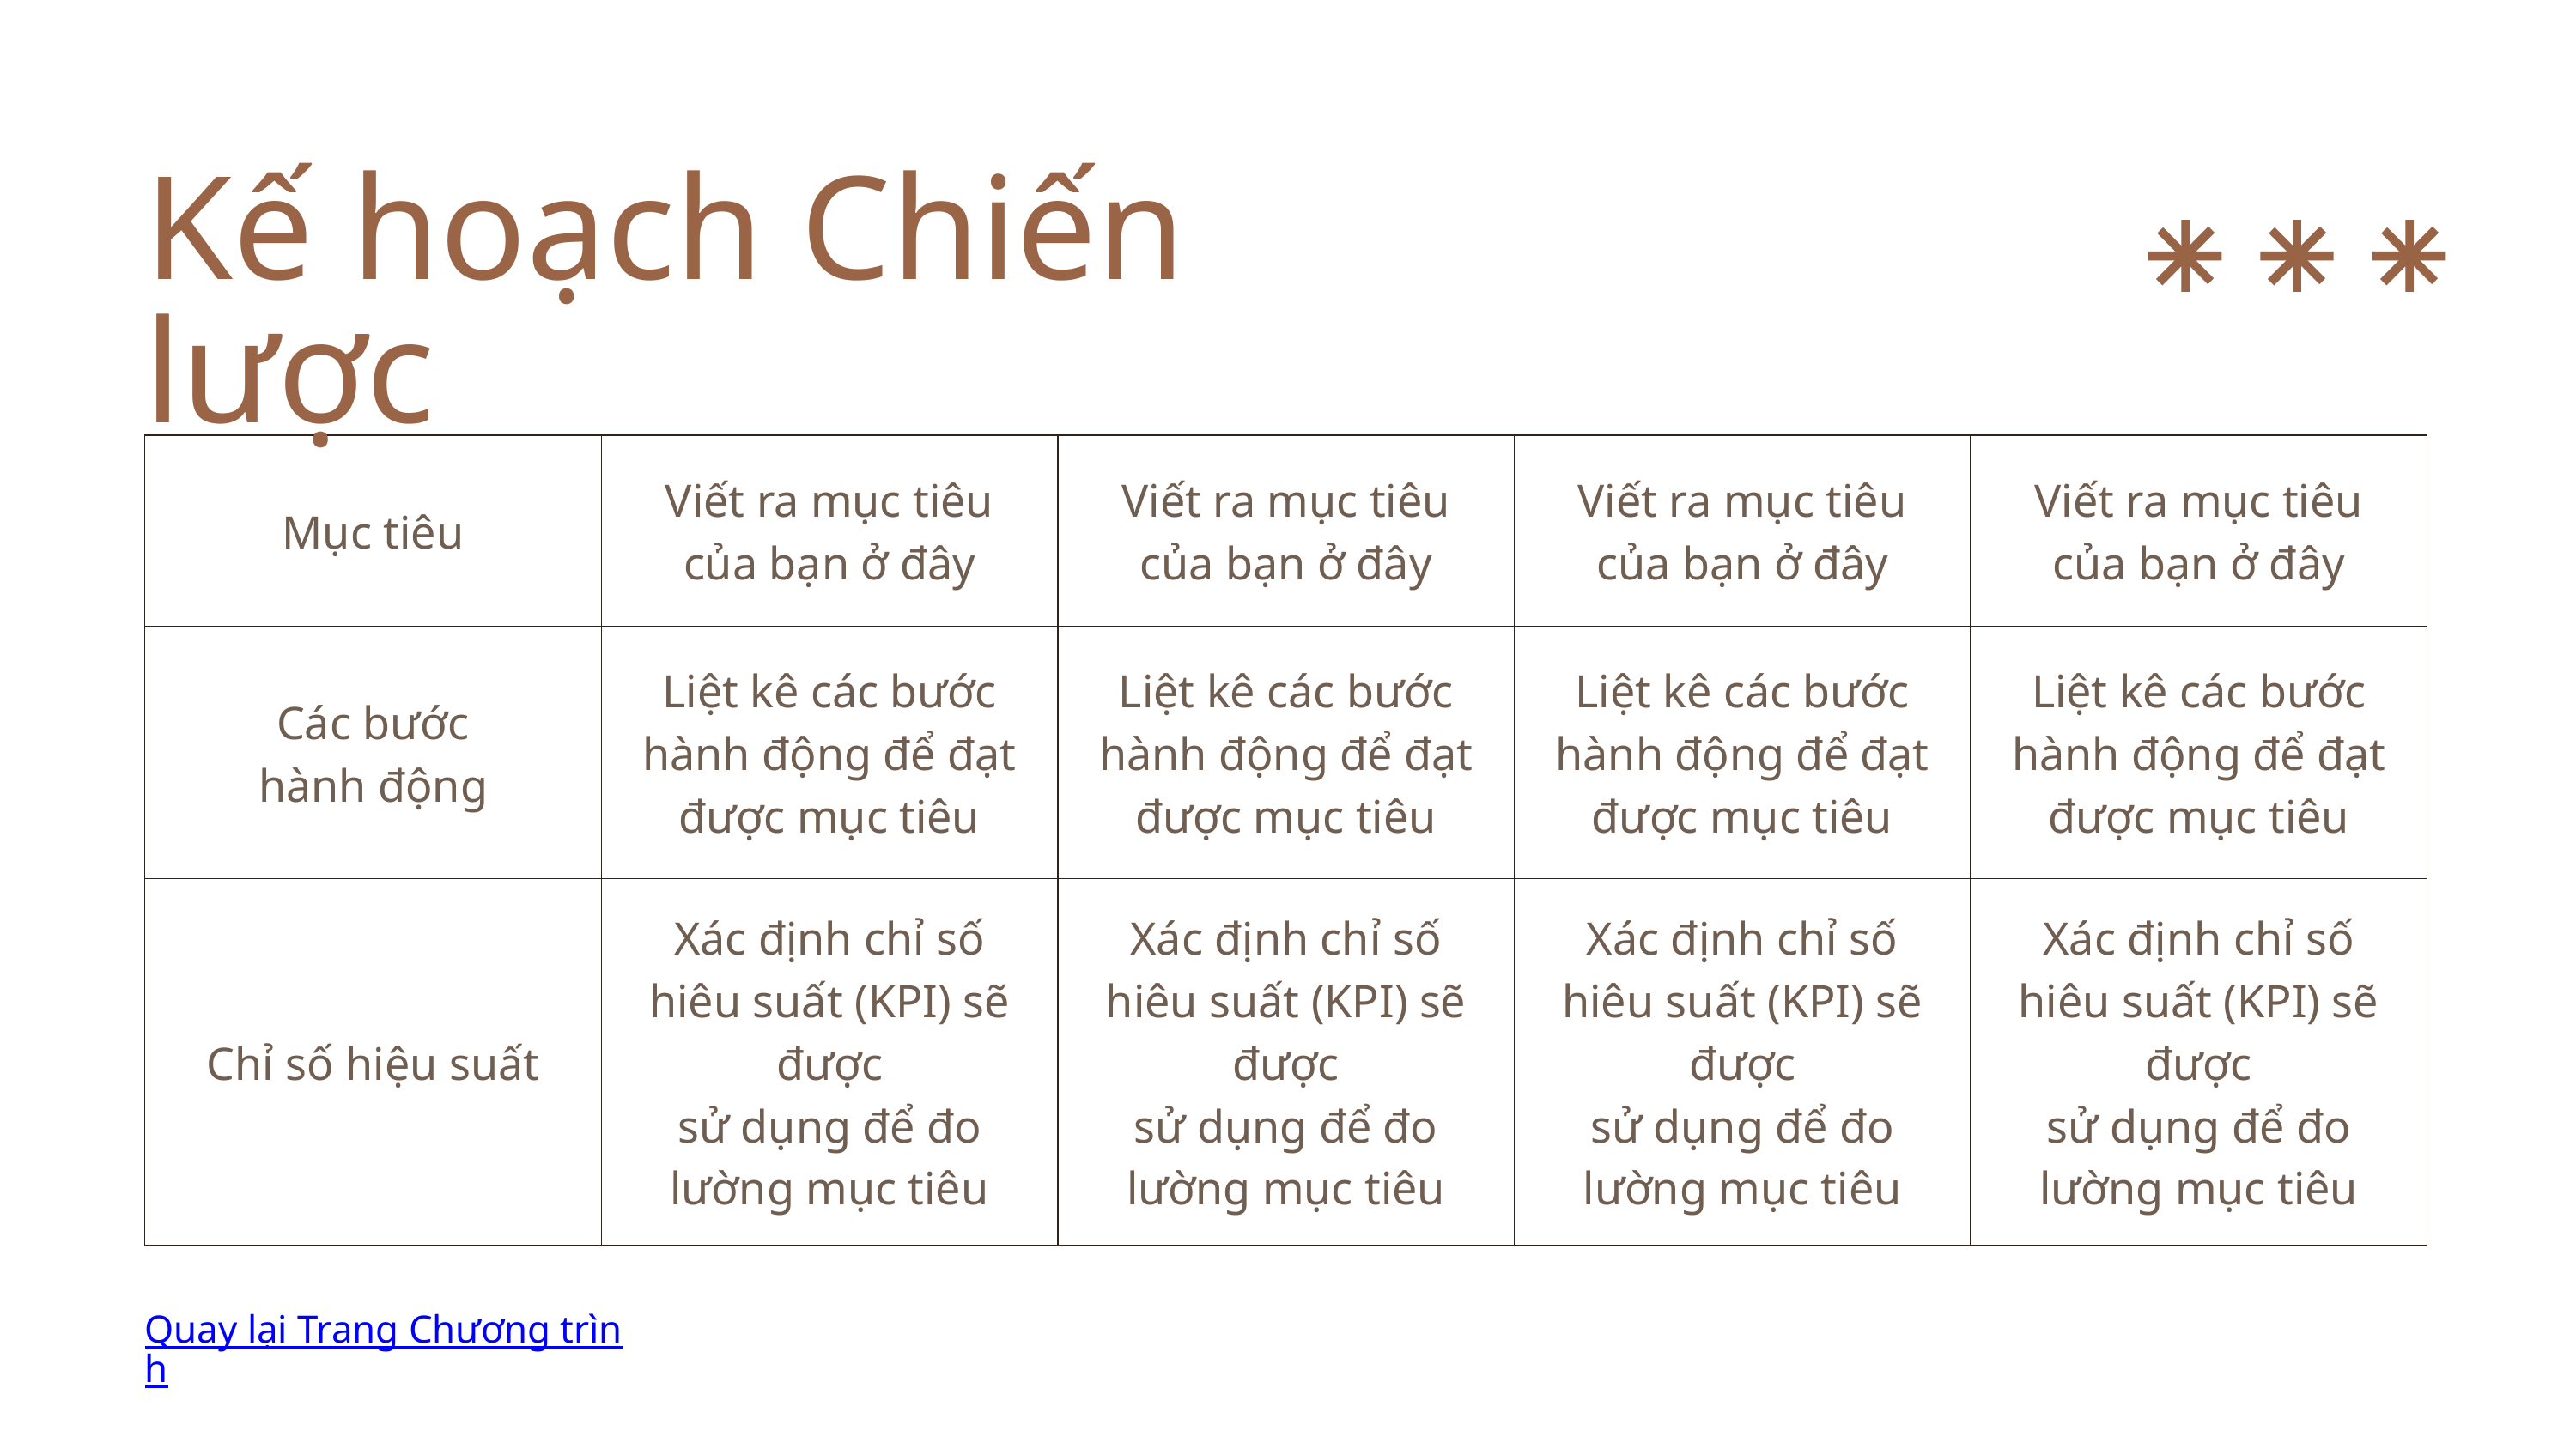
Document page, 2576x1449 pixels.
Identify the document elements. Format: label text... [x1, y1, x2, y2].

table_header Viết ra mục tiêu của bạn ở đây [1971, 436, 2427, 626]
table_header Viết ra mục tiêu của bạn ở đây [1515, 436, 1970, 626]
table_cell Liệt kê các bước hành động để đạt được mục tiêu [1059, 627, 1514, 878]
table_cell Xác định chỉ số hiêu suất (KPI) sẽ được sử dụng để đo lường mục tiêu [1971, 879, 2427, 1245]
table_cell Liệt kê các bước hành động để đạt được mục tiêu [602, 627, 1057, 878]
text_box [2148, 220, 2446, 292]
table_header Viết ra mục tiêu của bạn ở đây [602, 452, 1057, 626]
text_box Kế hoạch Chiến lược [144, 165, 1475, 452]
table_cell Xác định chỉ số hiêu suất (KPI) sẽ được sử dụng để đo lường mục tiêu [1515, 879, 1970, 1245]
table_cell Xác định chỉ số hiêu suất (KPI) sẽ được sử dụng để đo lường mục tiêu [602, 879, 1057, 1245]
table_cell Chỉ số hiệu suất [145, 879, 601, 1245]
table_cell Các bước hành động [145, 627, 601, 878]
table_cell Liệt kê các bước hành động để đạt được mục tiêu [1971, 627, 2427, 878]
text_box Quay lại Trang Chương trình [144, 1304, 624, 1357]
table_header Mục tiêu [145, 452, 601, 626]
table_header Viết ra mục tiêu của bạn ở đây [1059, 436, 1514, 626]
table_cell Xác định chỉ số hiêu suất (KPI) sẽ được sử dụng để đo lường mục tiêu [1059, 879, 1514, 1245]
table_cell Liệt kê các bước hành động để đạt được mục tiêu [1515, 627, 1970, 878]
